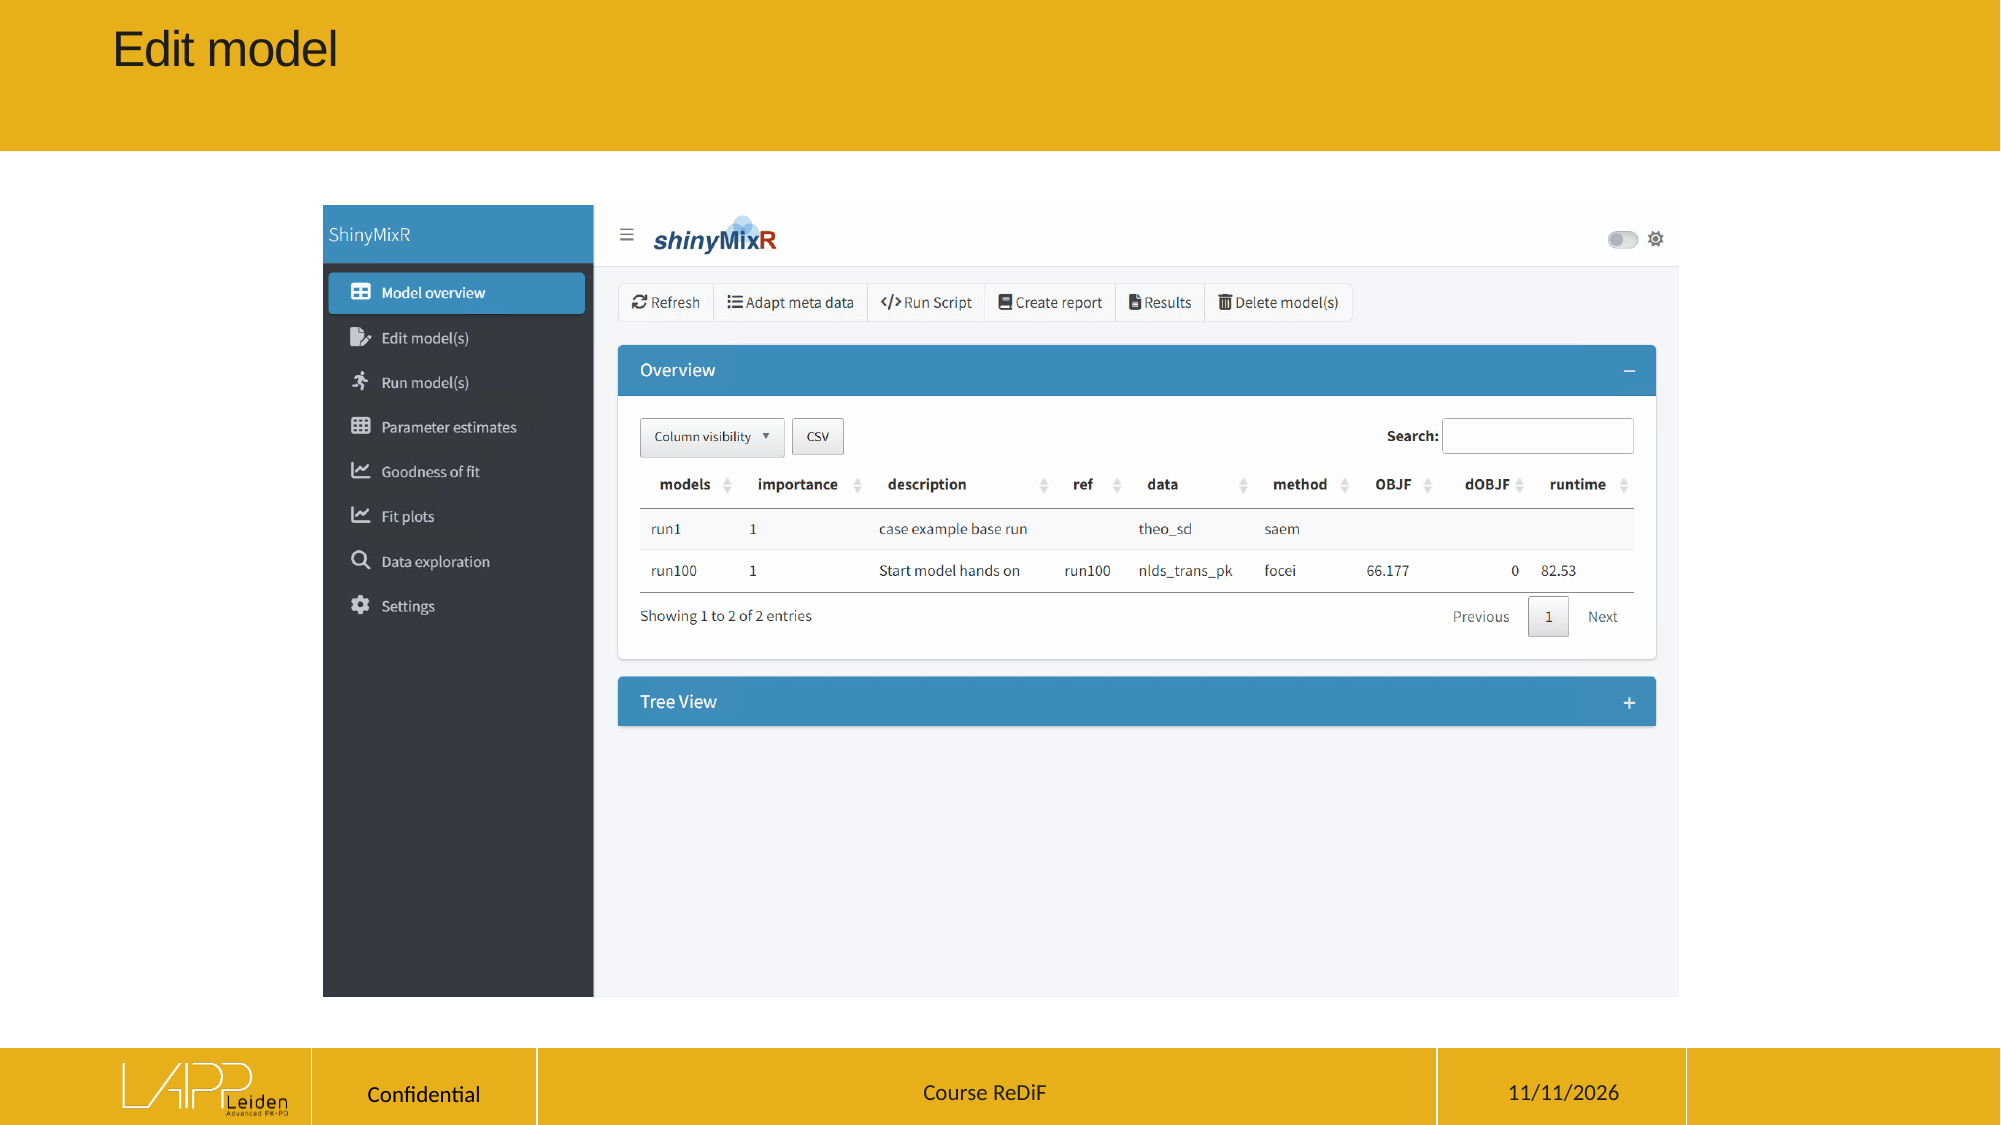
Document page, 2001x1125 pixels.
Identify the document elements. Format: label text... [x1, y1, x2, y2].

footer Course ReDiF [548, 1061, 1422, 1122]
title Edit model [112, 22, 1894, 77]
picture [85, 1018, 322, 1125]
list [323, 205, 1679, 997]
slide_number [1451, 1060, 1677, 1121]
